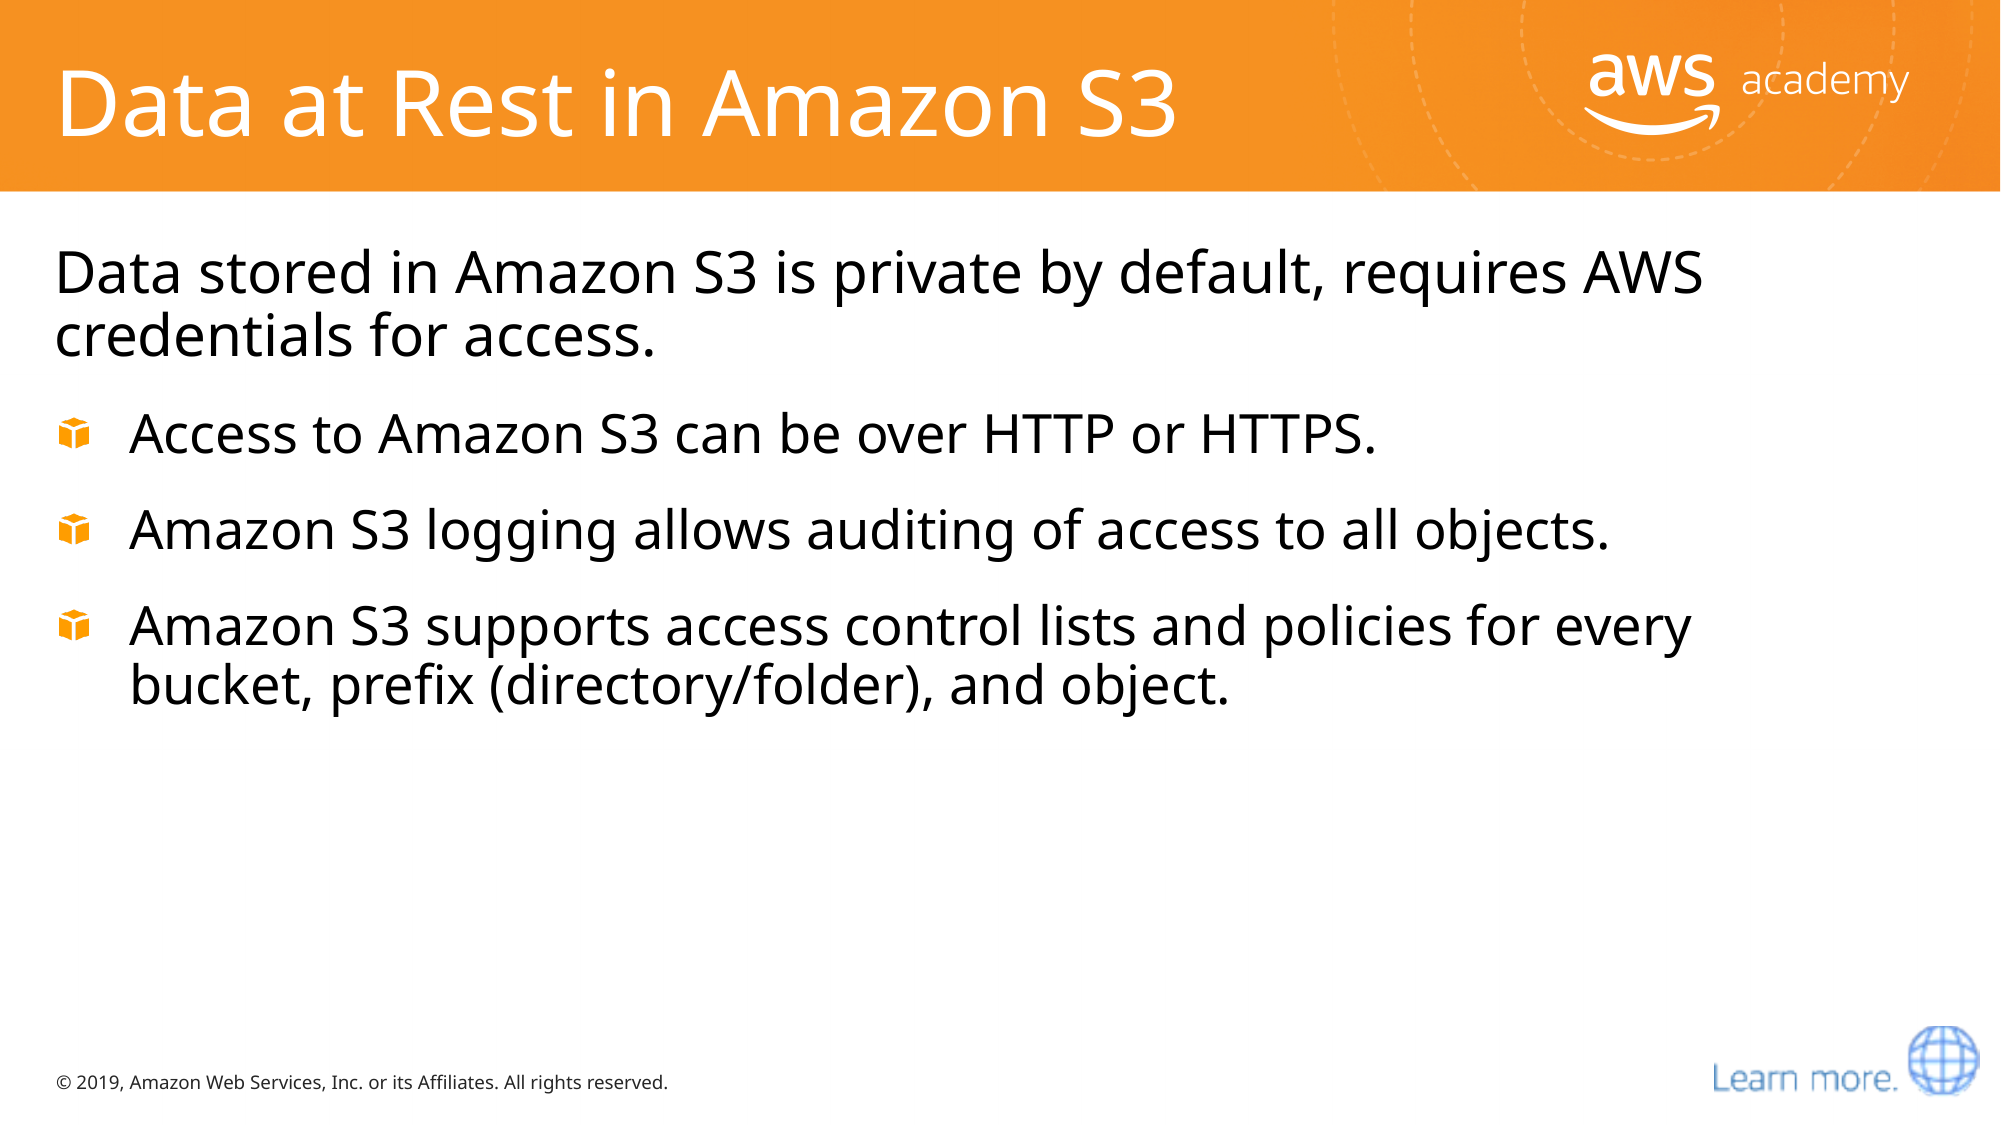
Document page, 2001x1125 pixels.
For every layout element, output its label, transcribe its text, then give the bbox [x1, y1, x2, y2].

picture [0, 0, 2001, 1125]
list Data stored in Amazon S3 is private by default, requires AWS credentials for access. Access to Amazon S3 can be over HTTP or HTTPS. Amazon S3 logging allows auditing of access to all objects. Amazon S3 supports access control lists and policies for every bucket, prefix (directory/folder), and object. [39, 236, 1902, 1043]
title Data at Rest in Amazon S3 [39, 43, 1863, 172]
